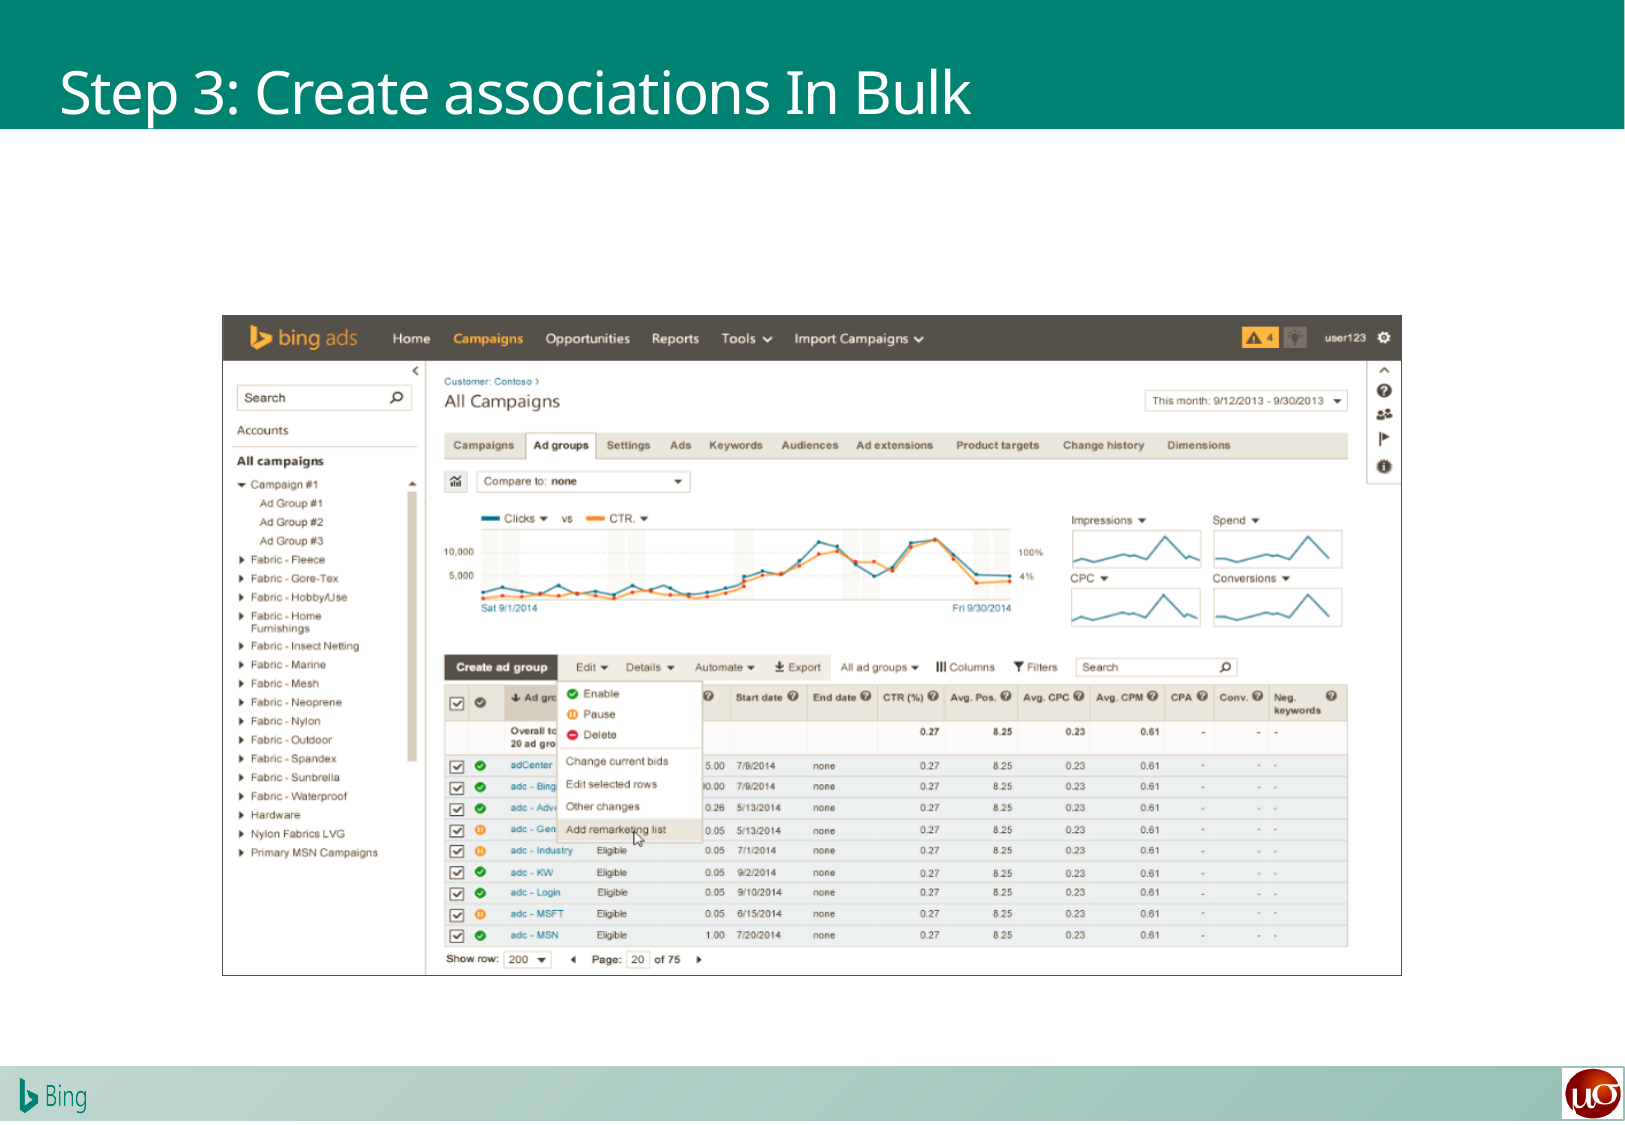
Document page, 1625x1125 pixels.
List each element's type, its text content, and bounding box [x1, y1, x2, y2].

picture [1562, 1068, 1623, 1119]
title Step 3: Create associations In Bulk [35, 48, 1482, 266]
picture [8, 1062, 101, 1125]
picture [222, 315, 1402, 976]
